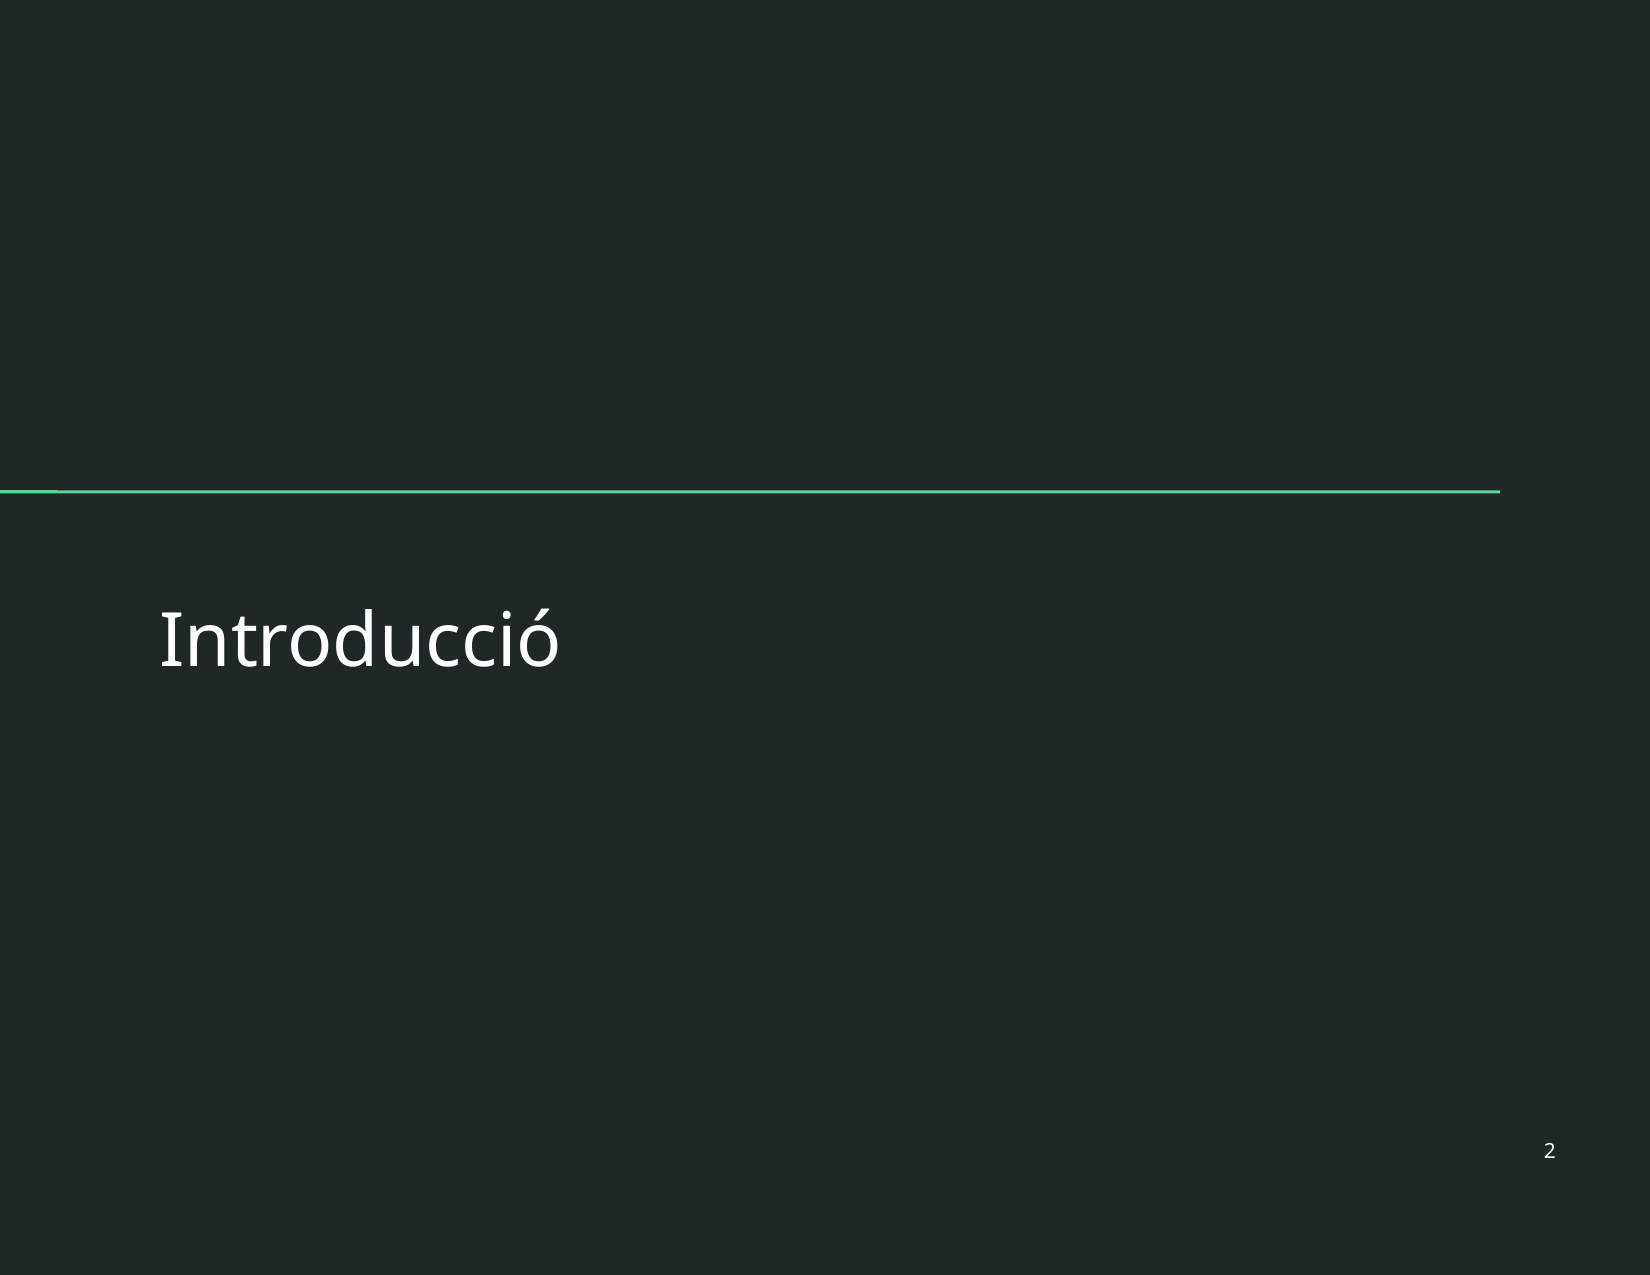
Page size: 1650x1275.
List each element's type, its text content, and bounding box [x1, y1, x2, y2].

slide_number 2 [1478, 1107, 1571, 1197]
title Introducció [144, 521, 1506, 697]
